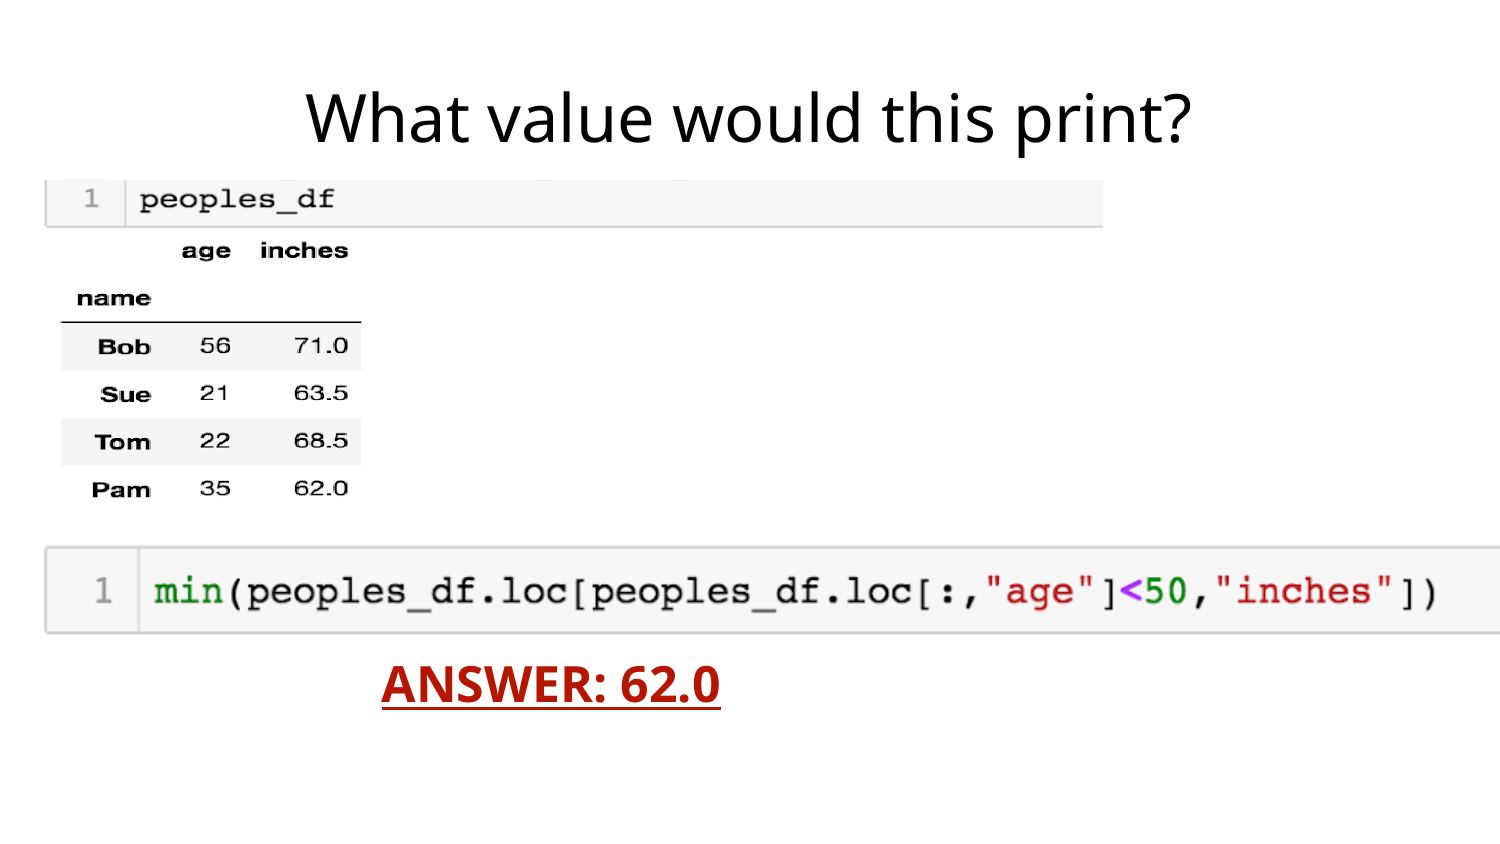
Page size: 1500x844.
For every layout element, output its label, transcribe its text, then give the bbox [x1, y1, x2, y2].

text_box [26, 179, 1104, 235]
title What value would this print? [109, 21, 1391, 209]
picture [31, 236, 371, 511]
picture [29, 537, 1500, 647]
text_box ANSWER: 62.0 [357, 655, 745, 712]
